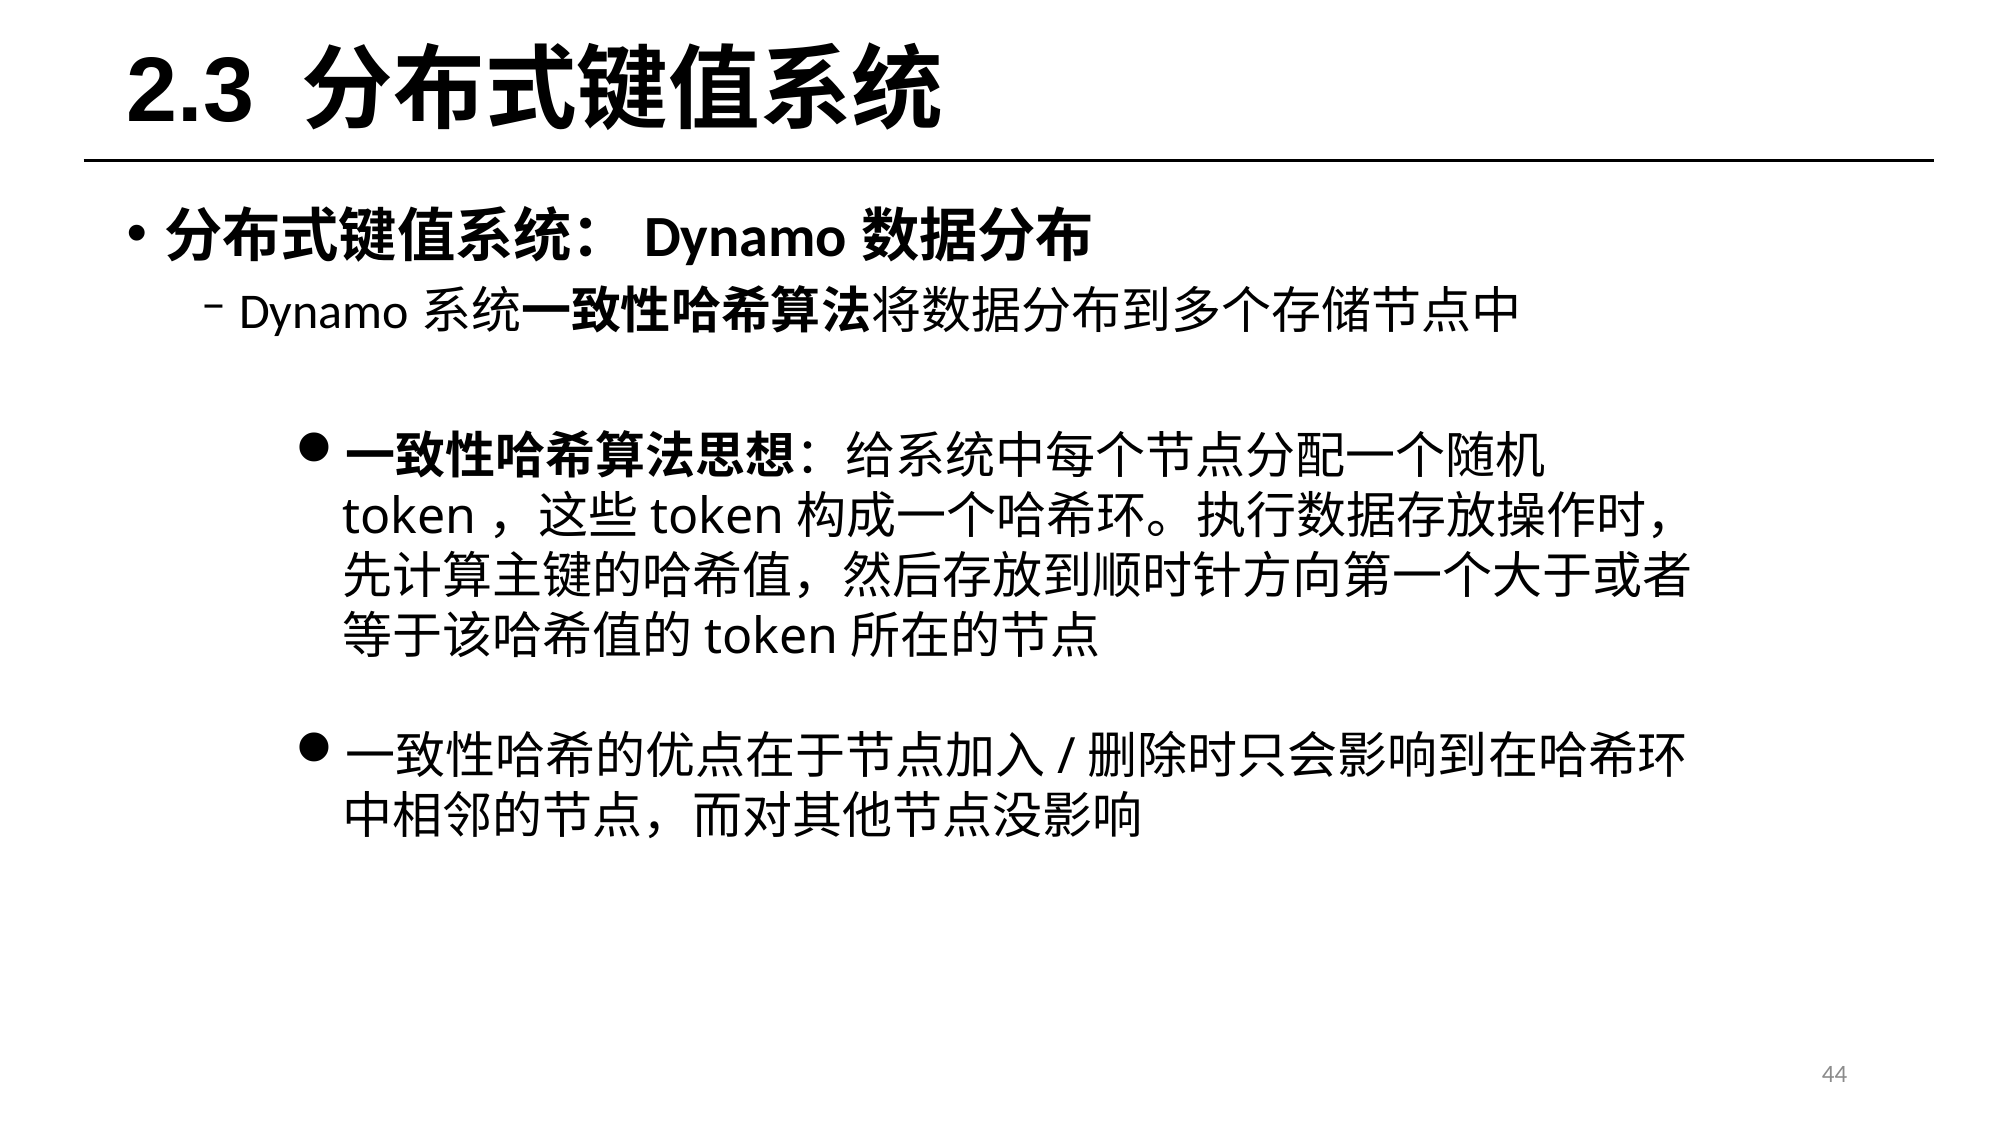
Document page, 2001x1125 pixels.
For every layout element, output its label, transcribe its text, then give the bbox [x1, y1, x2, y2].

list 分布式键值系统：Dynamo数据分布 Dynamo系统一致性哈希算法将数据分布到多个存储节点中 [111, 190, 1905, 1014]
slide_number 44 [1412, 1042, 1863, 1103]
text_box 一致性哈希算法思想：给系统中每个节点分配一个随机token，这些token构成一个哈希环。执行数据存放操作时，先计算主键的哈希值，然后存放到顺时针方向第一个大于或者等于该哈希值的token所在的节点 一致性哈希的优点在于节点加入/删除时只会影响到在哈希环中相邻的节点，而对其他节点没影响 [280, 416, 1720, 851]
title 2.3 分布式键值系统 [111, 22, 1905, 161]
